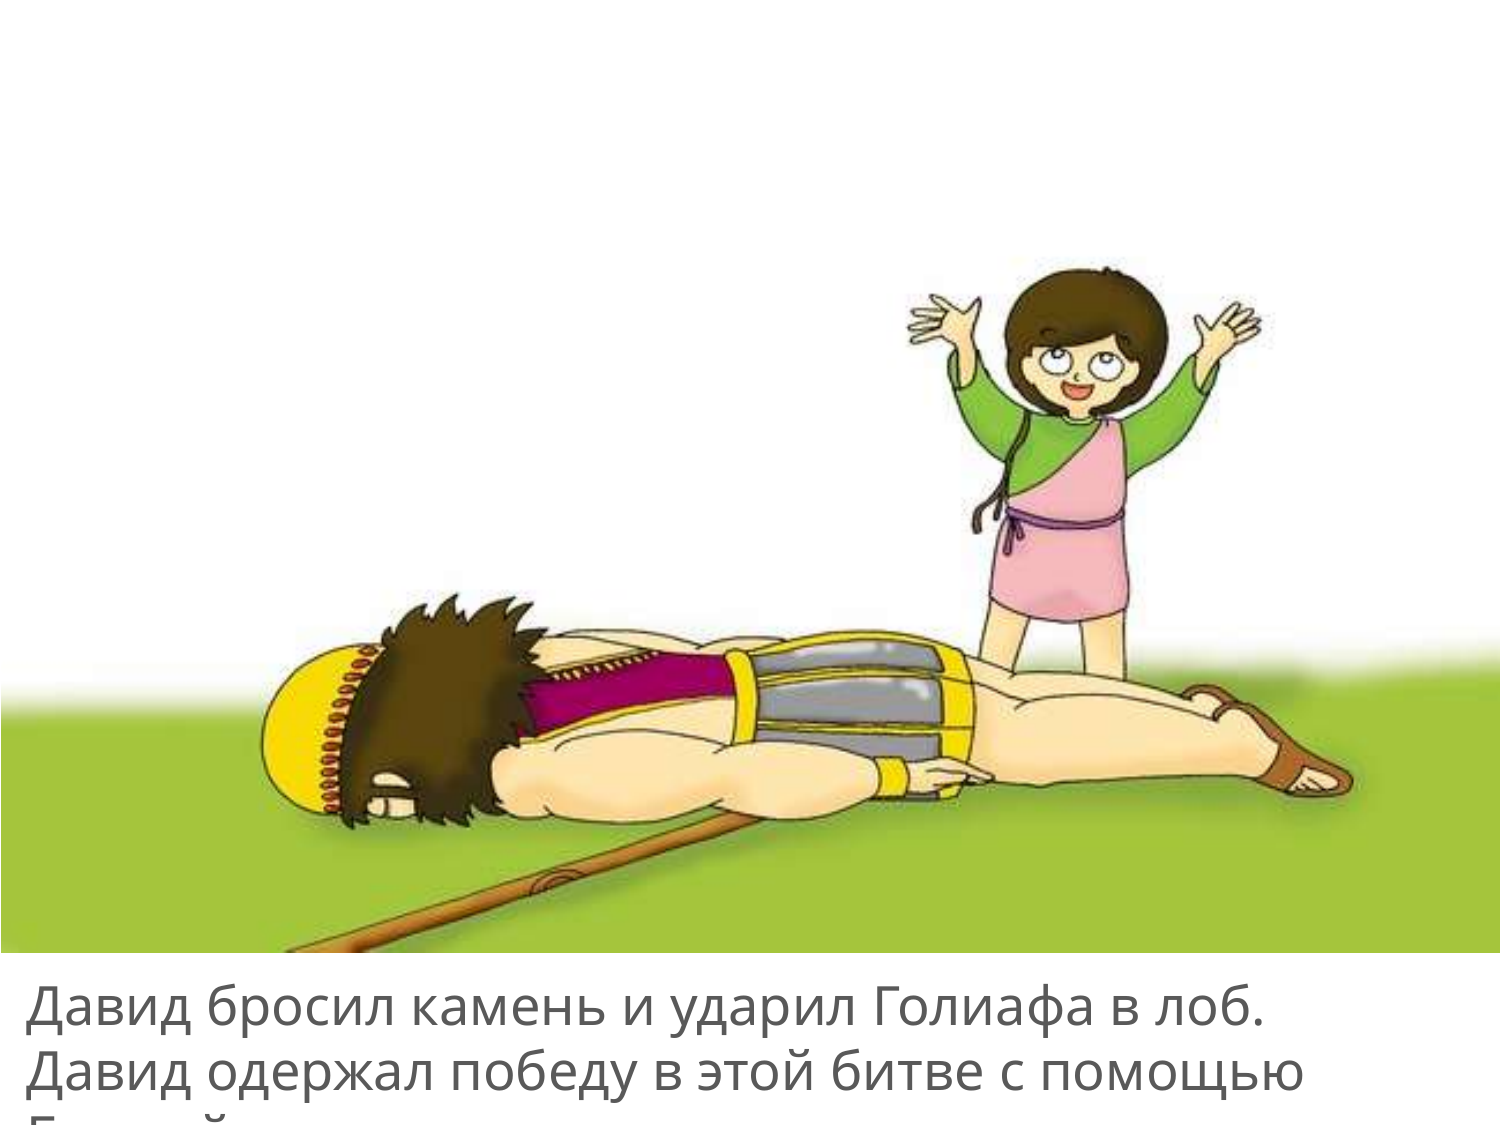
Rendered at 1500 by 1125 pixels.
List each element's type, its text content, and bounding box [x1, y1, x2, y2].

picture [1, 0, 1500, 953]
text_box Давид бросил камень и ударил Голиафа в лоб. Давид одержал победу в этой битве с помощью Божией. [11, 964, 1498, 1125]
